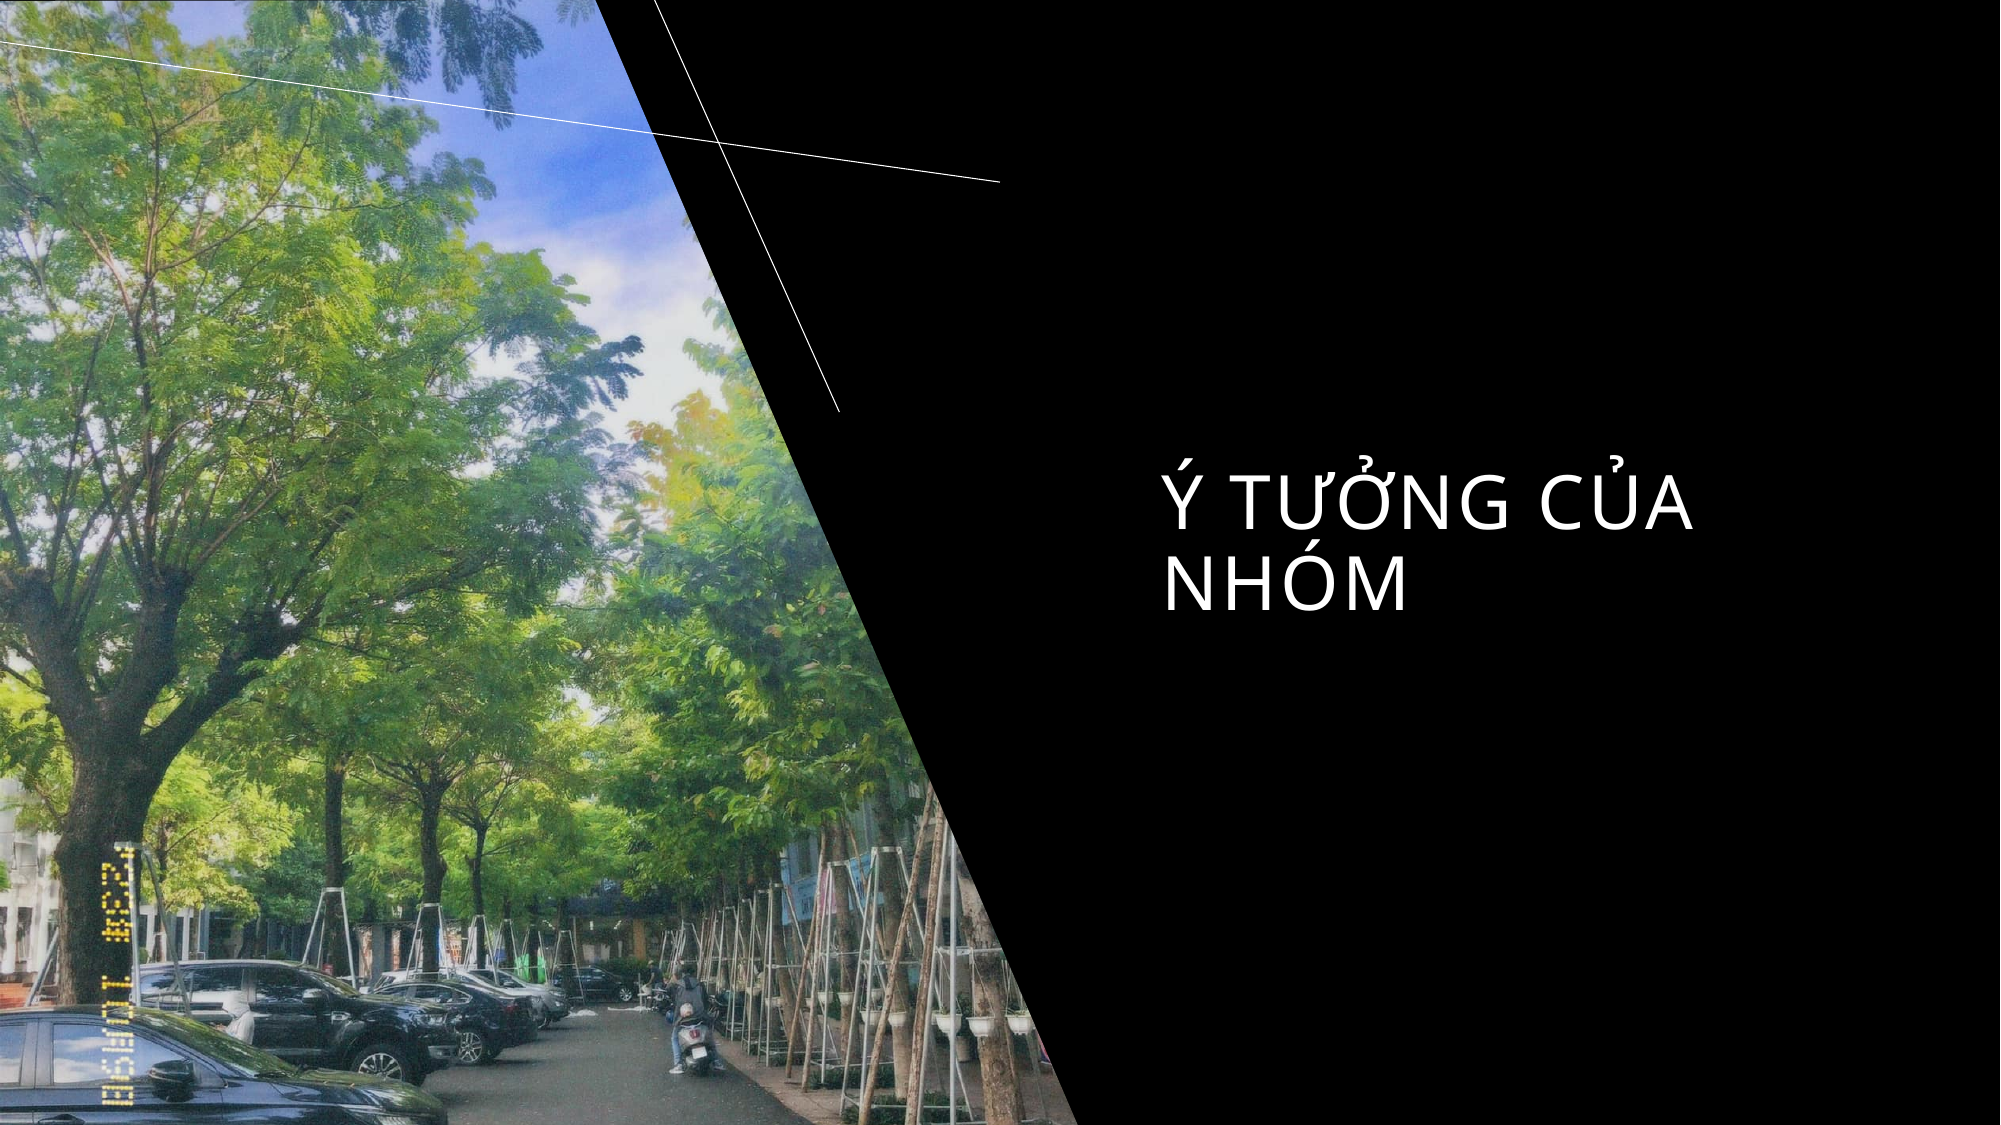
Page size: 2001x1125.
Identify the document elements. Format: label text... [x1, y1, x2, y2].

title Ý tưởng của nhóm [1146, 80, 1833, 634]
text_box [0, 41, 1000, 183]
picture [0, 0, 1079, 1125]
